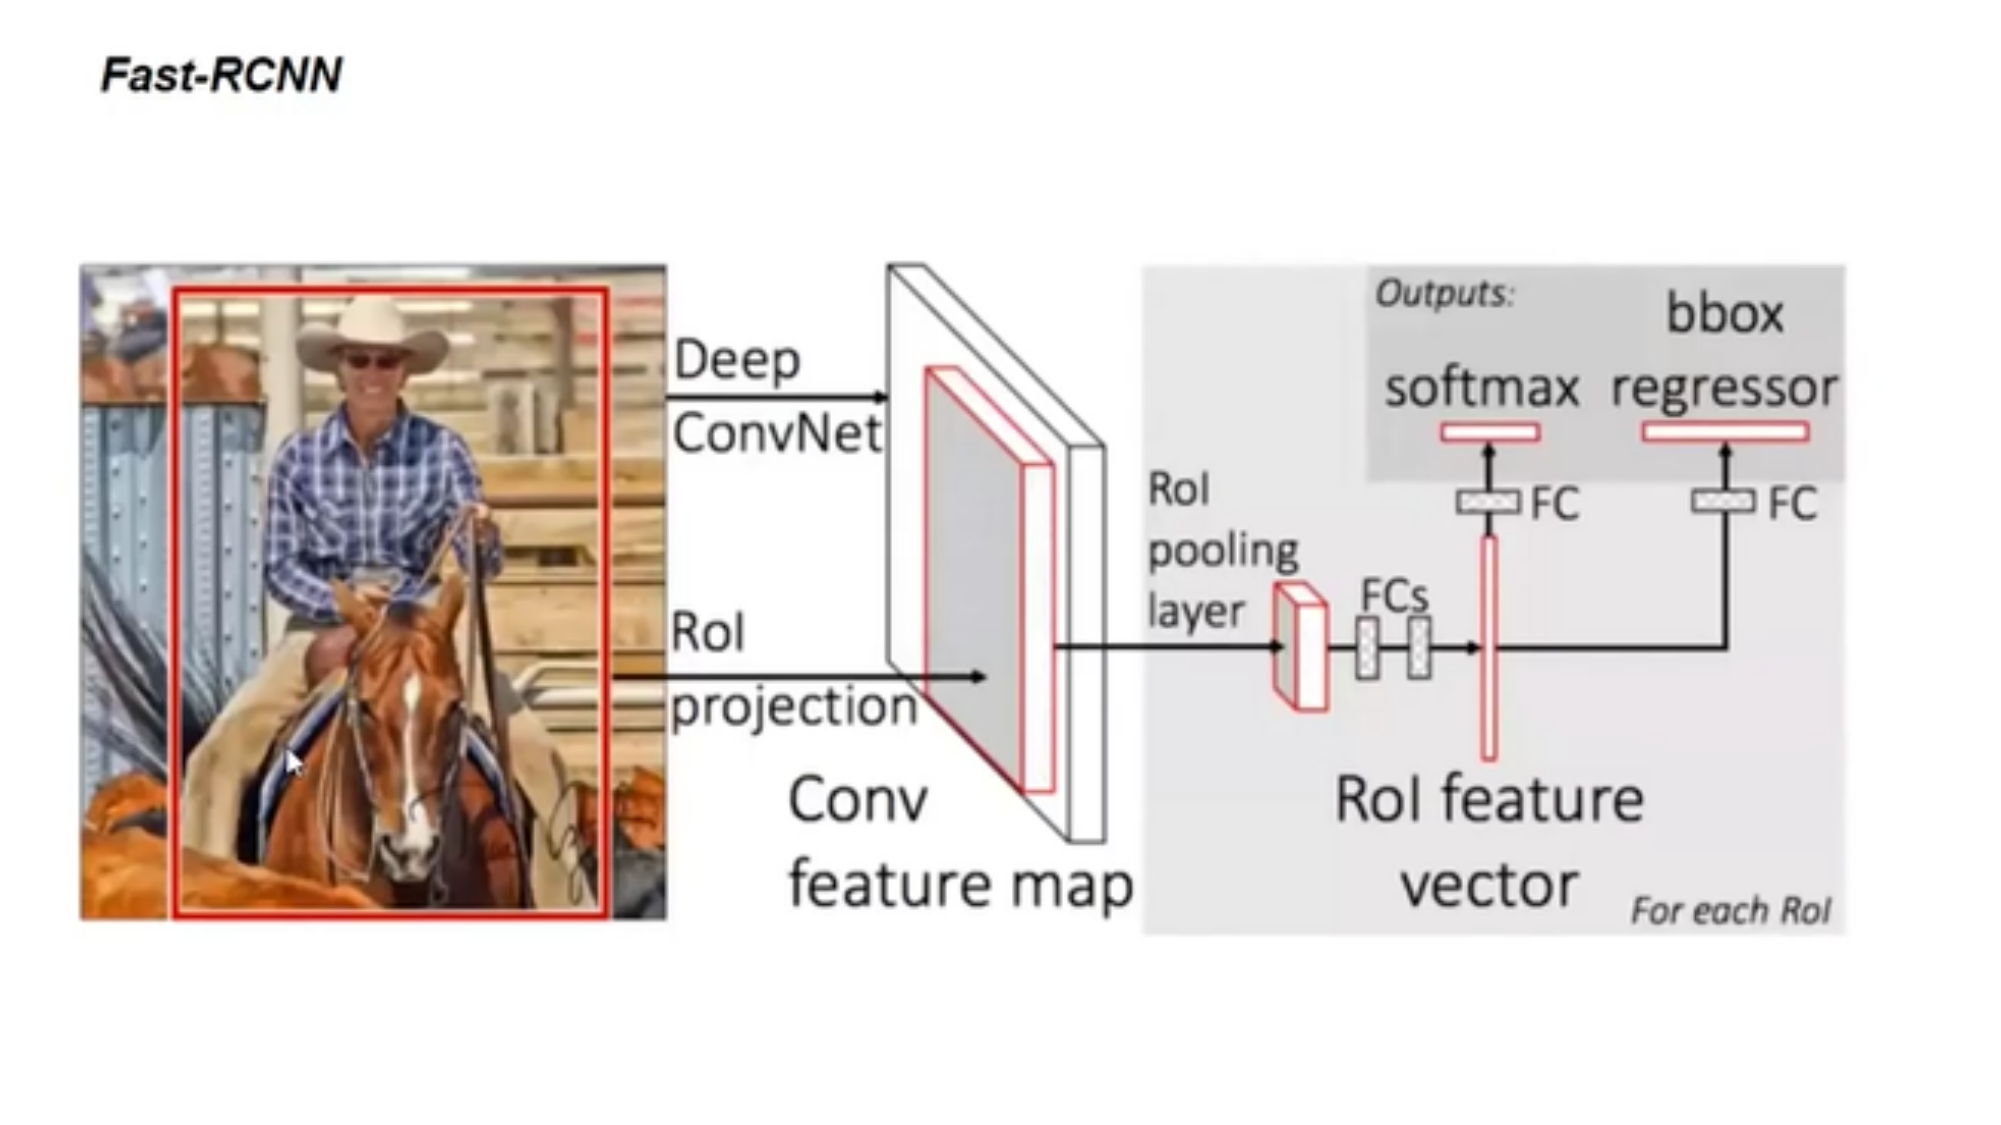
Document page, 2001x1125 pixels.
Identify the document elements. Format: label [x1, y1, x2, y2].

picture [31, 30, 1924, 1011]
